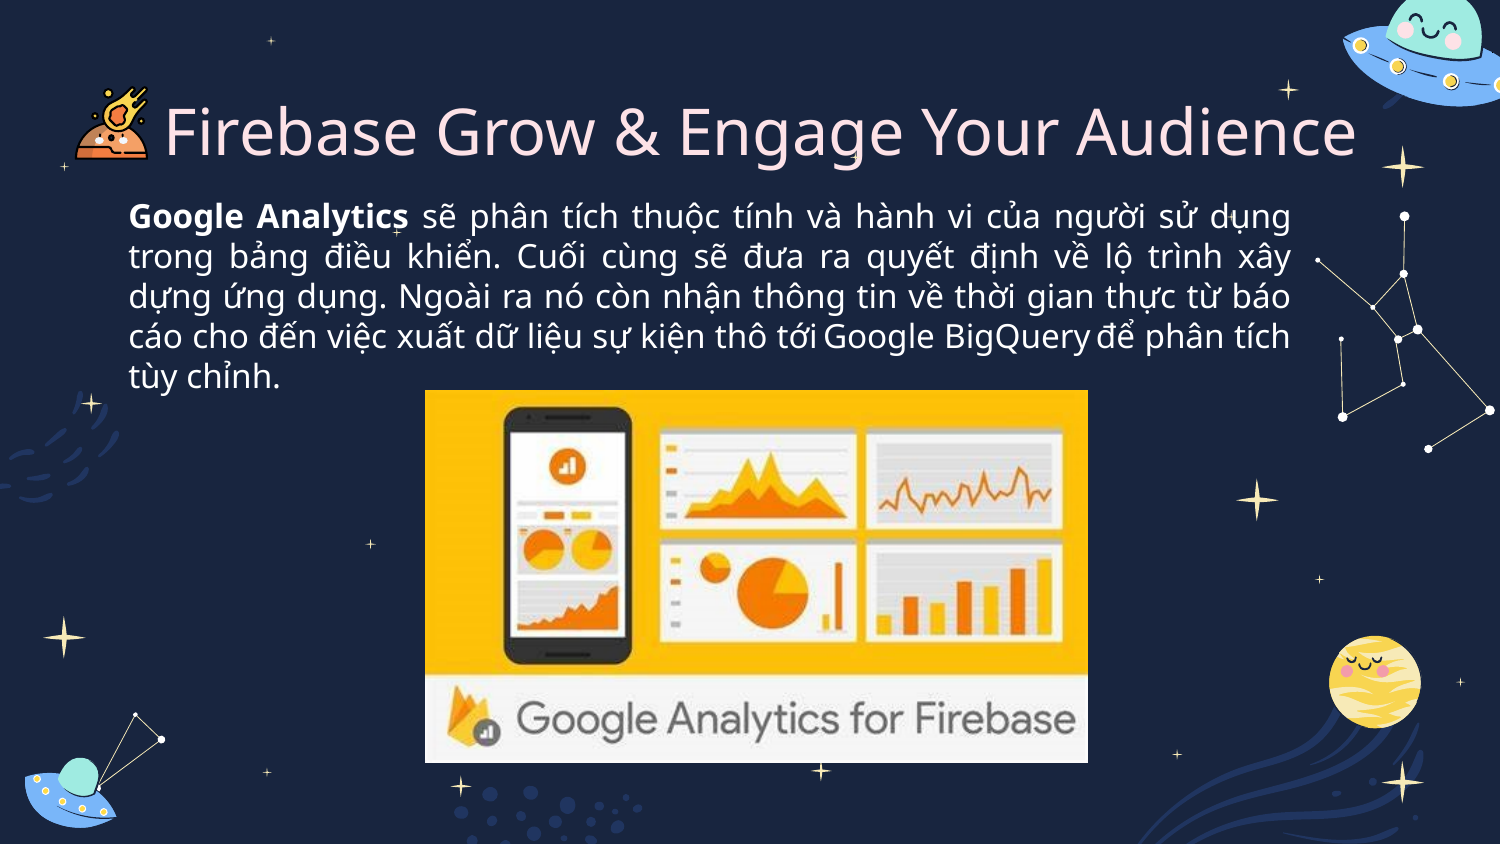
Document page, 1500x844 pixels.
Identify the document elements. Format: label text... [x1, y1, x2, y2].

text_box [1340, 0, 1500, 107]
text_box Google Analytics sẽ phân tích thuộc tính và hành vi của người sử dụng trong bảng điều khiển. Cuối cùng sẽ đưa ra quyết định về lộ trình xây dựng ứng dụng. Ngoài ra nó còn nhận thông tin về thời gian thực từ báo cáo cho đến việc xuất dữ liệu sự kiện thô tới Google BigQuery để phân tích tùy chỉnh. [113, 180, 1309, 382]
picture [424, 390, 1088, 763]
title Firebase Grow & Engage Your Audience [148, 83, 1425, 176]
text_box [74, 85, 149, 160]
text_box [1381, 760, 1425, 804]
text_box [18, 760, 115, 832]
text_box [1236, 478, 1279, 522]
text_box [1314, 211, 1496, 454]
